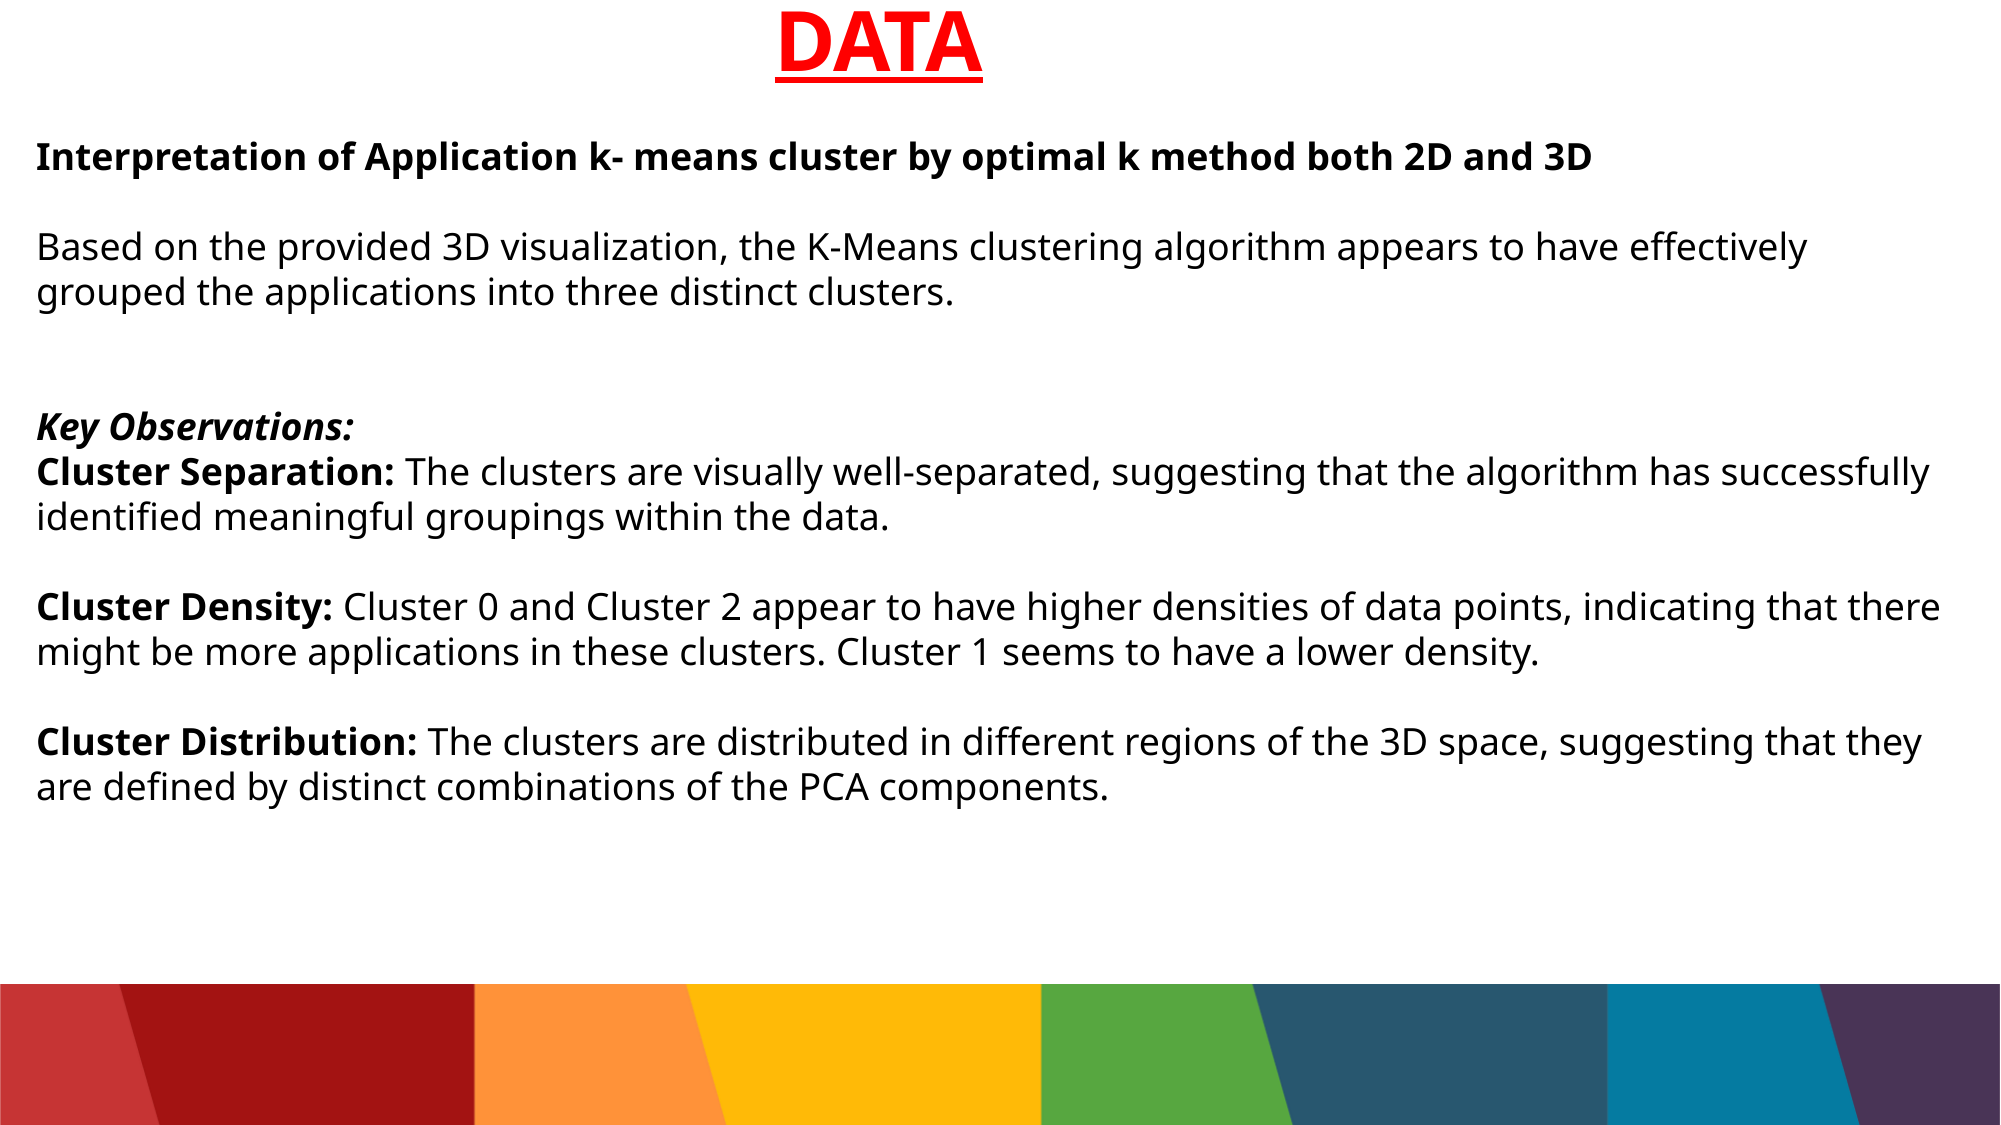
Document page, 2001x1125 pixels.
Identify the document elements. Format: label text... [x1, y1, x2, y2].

picture [0, 984, 1608, 1125]
picture [1820, 984, 2000, 1125]
title K MEANS CLUSTERING APP DATA [231, 0, 1526, 87]
list Interpretation of Application k- means cluster by optimal k method both 2D and 3D Based on the provided 3D visualization, the K-Means clustering algorithm appears to have effectively grouped the applications into three distinct clusters. Key Observations: Cluster Separation: The clusters are visually well-separated, suggesting that the algorithm has successfully identified meaningful groupings within the data. Cluster Density: Cluster 0 and Cluster 2 appear to have higher densities of data points, indicating that there might be more applications in these clusters. Cluster 1 seems to have a lower density. Cluster Distribution: The clusters are distributed in different regions of the 3D space, suggesting that they are defined by distinct combinations of the PCA components. [36, 87, 1964, 965]
